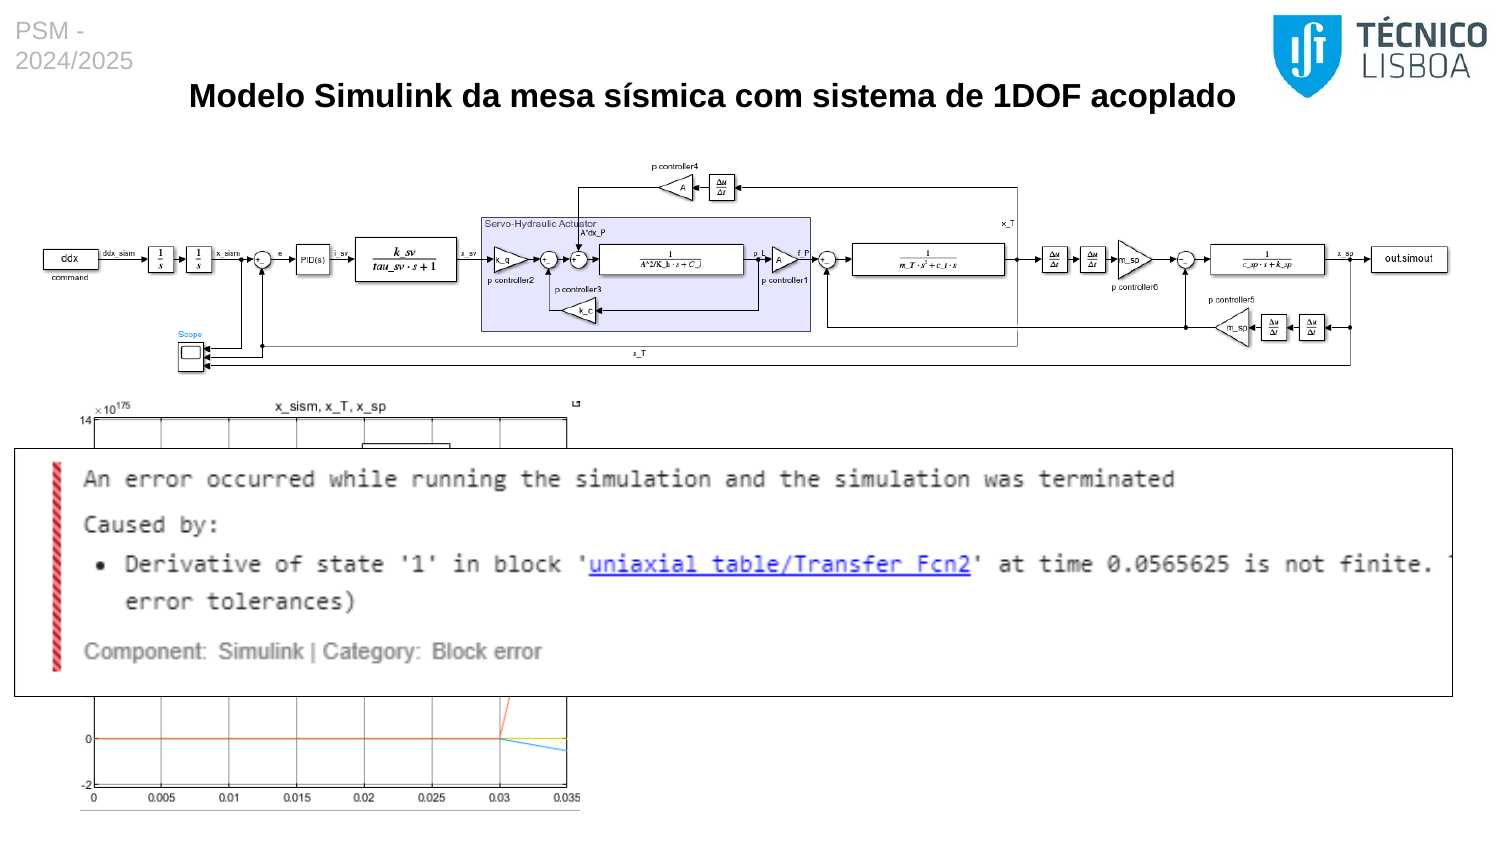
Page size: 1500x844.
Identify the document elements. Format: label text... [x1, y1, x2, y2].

text_box Modelo Simulink da mesa sísmica com sistema de 1DOF acoplado [174, 66, 1253, 122]
picture [14, 401, 1453, 811]
text_box PSM - 2024/2025 [0, 0, 225, 90]
picture [22, 146, 1469, 386]
picture [1260, 0, 1500, 106]
